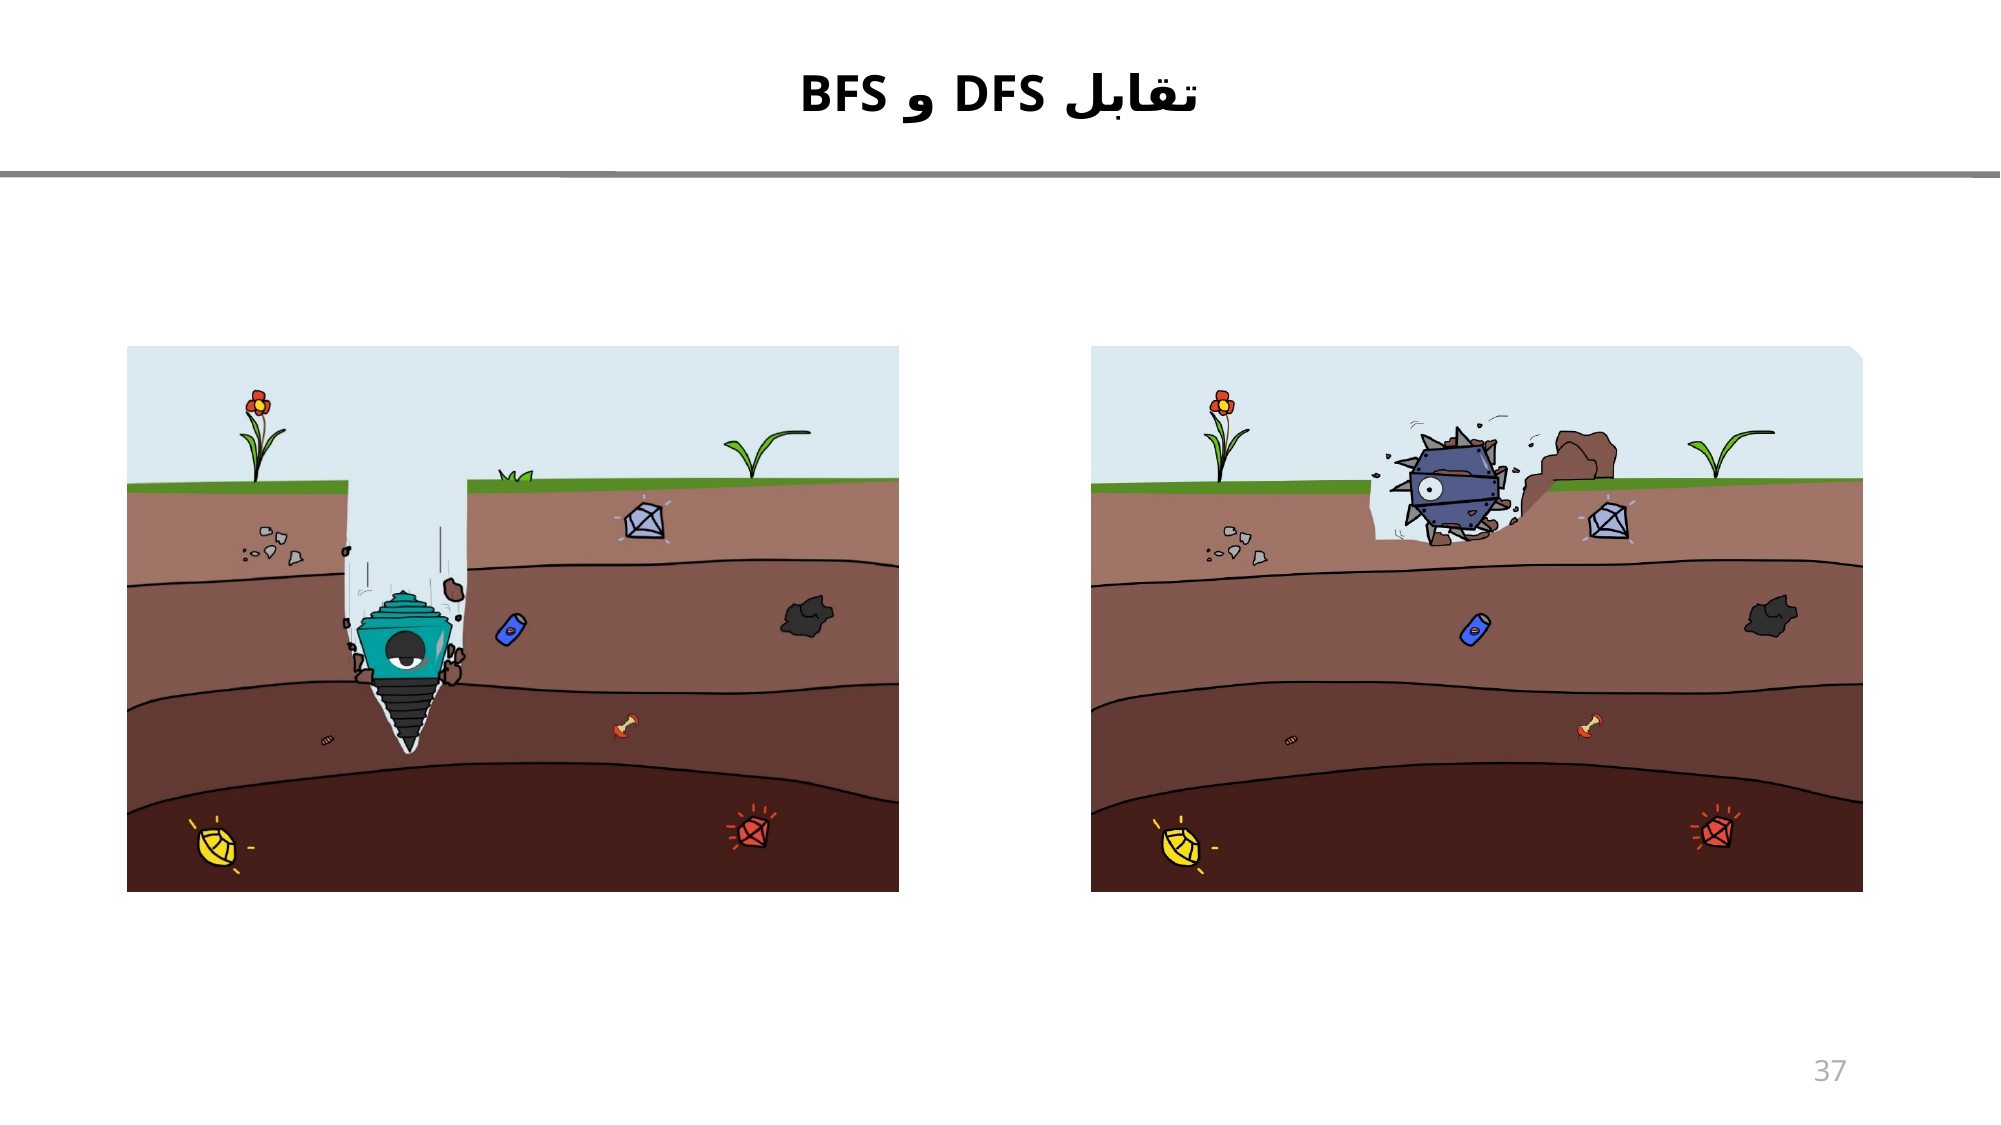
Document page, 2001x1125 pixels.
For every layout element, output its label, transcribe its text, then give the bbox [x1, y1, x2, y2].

picture [127, 346, 899, 892]
slide_number 37 [1412, 1042, 1863, 1103]
picture [1091, 346, 1863, 892]
list تقابل DFS و BFS [109, 24, 1891, 167]
